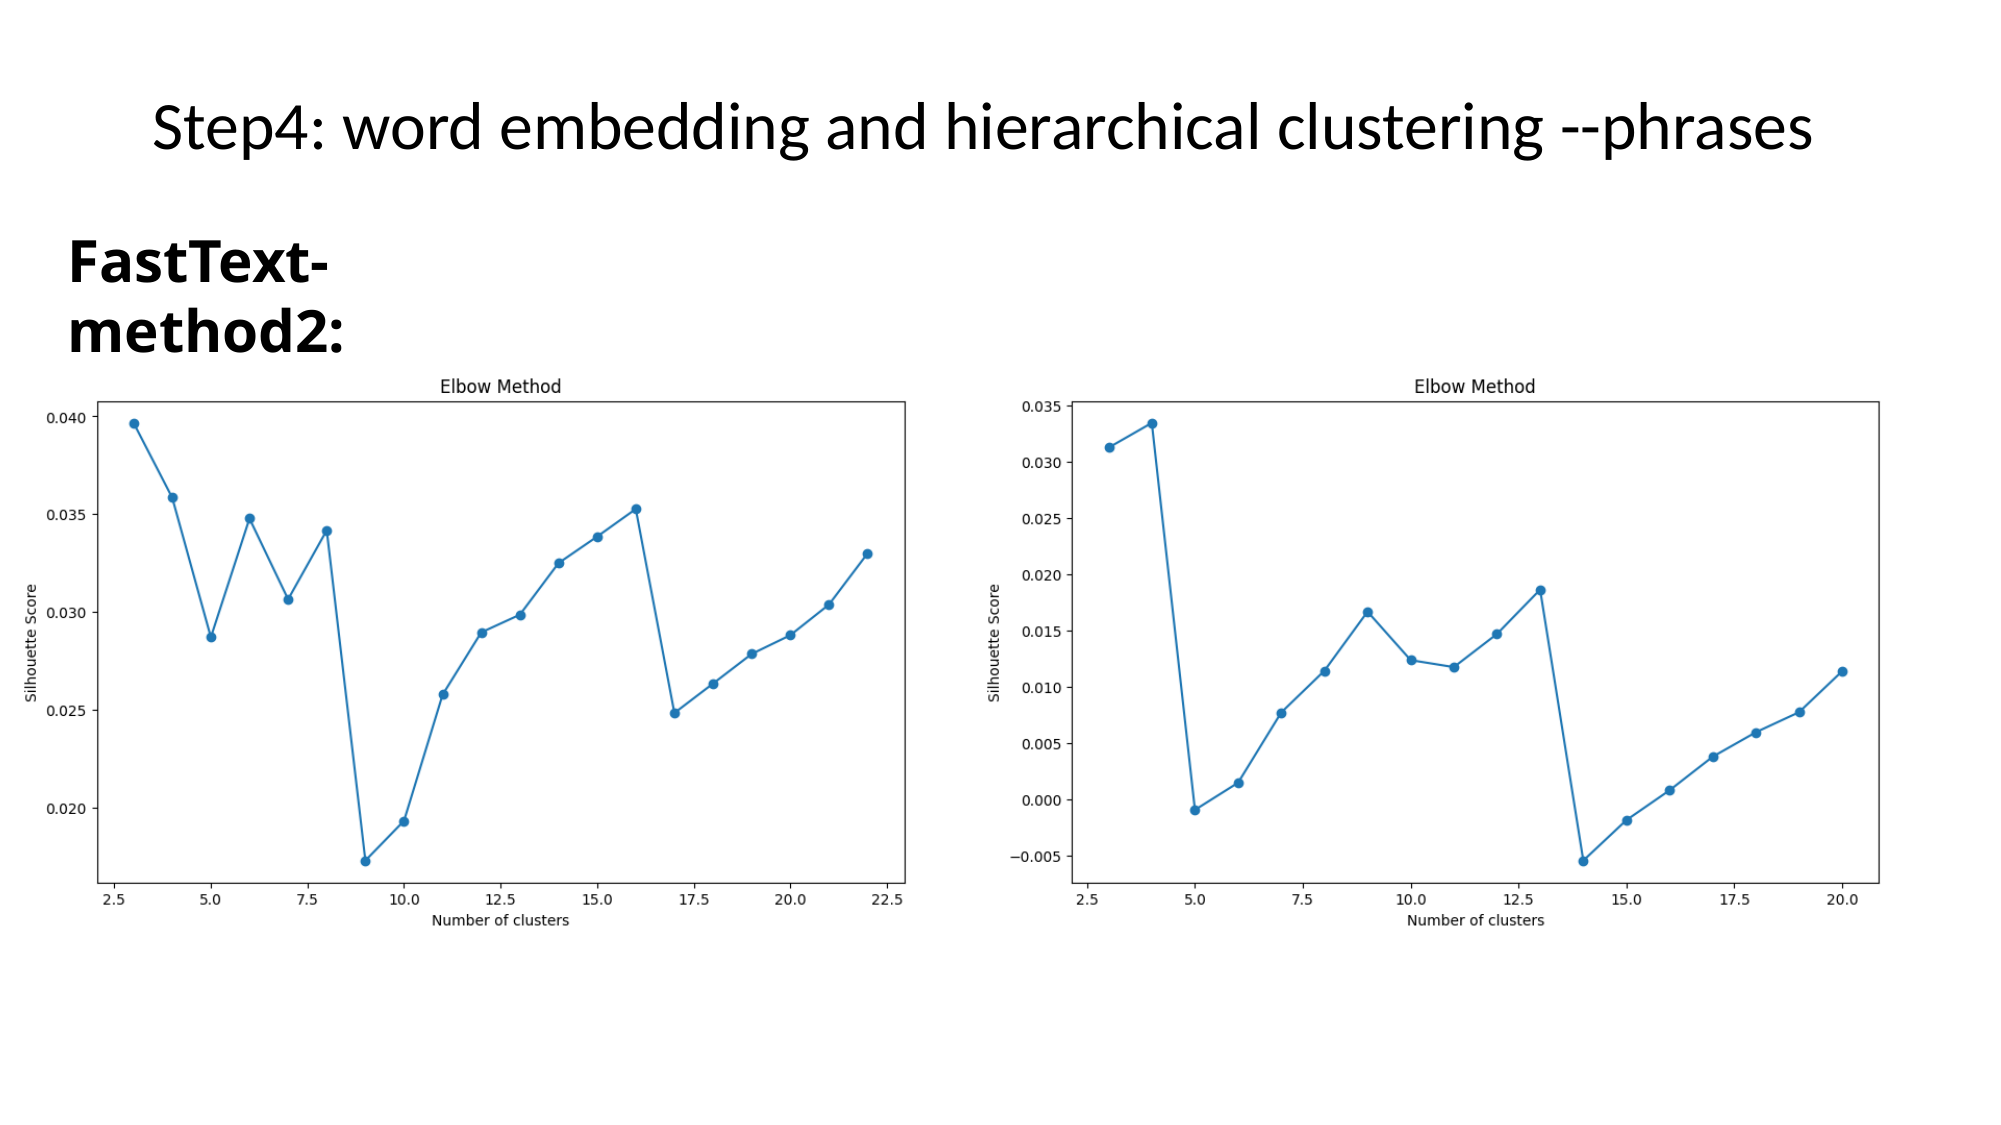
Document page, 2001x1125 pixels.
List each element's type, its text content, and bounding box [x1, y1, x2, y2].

picture [978, 368, 1889, 938]
picture [15, 368, 914, 938]
title Step4: word embedding and hierarchical clustering --phrases [137, 59, 1863, 278]
text_box FastText-method2: [52, 216, 371, 368]
